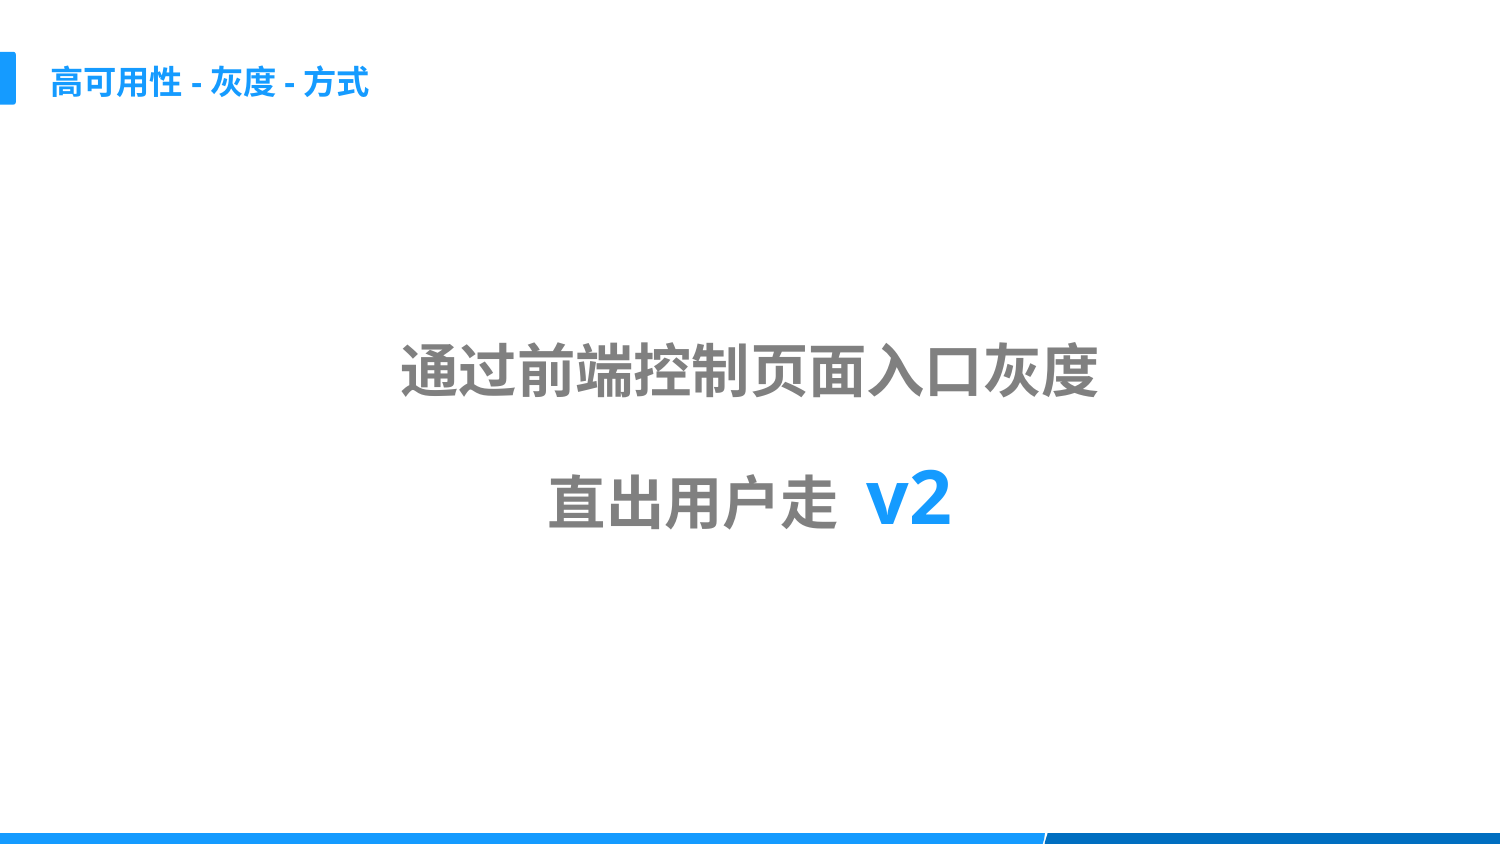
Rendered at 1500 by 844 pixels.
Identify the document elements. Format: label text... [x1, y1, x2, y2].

picture [0, 818, 1500, 844]
text_box 通过前端控制页面入口灰度 直出用户走 v2 [0, 291, 1500, 547]
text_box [0, 51, 503, 110]
